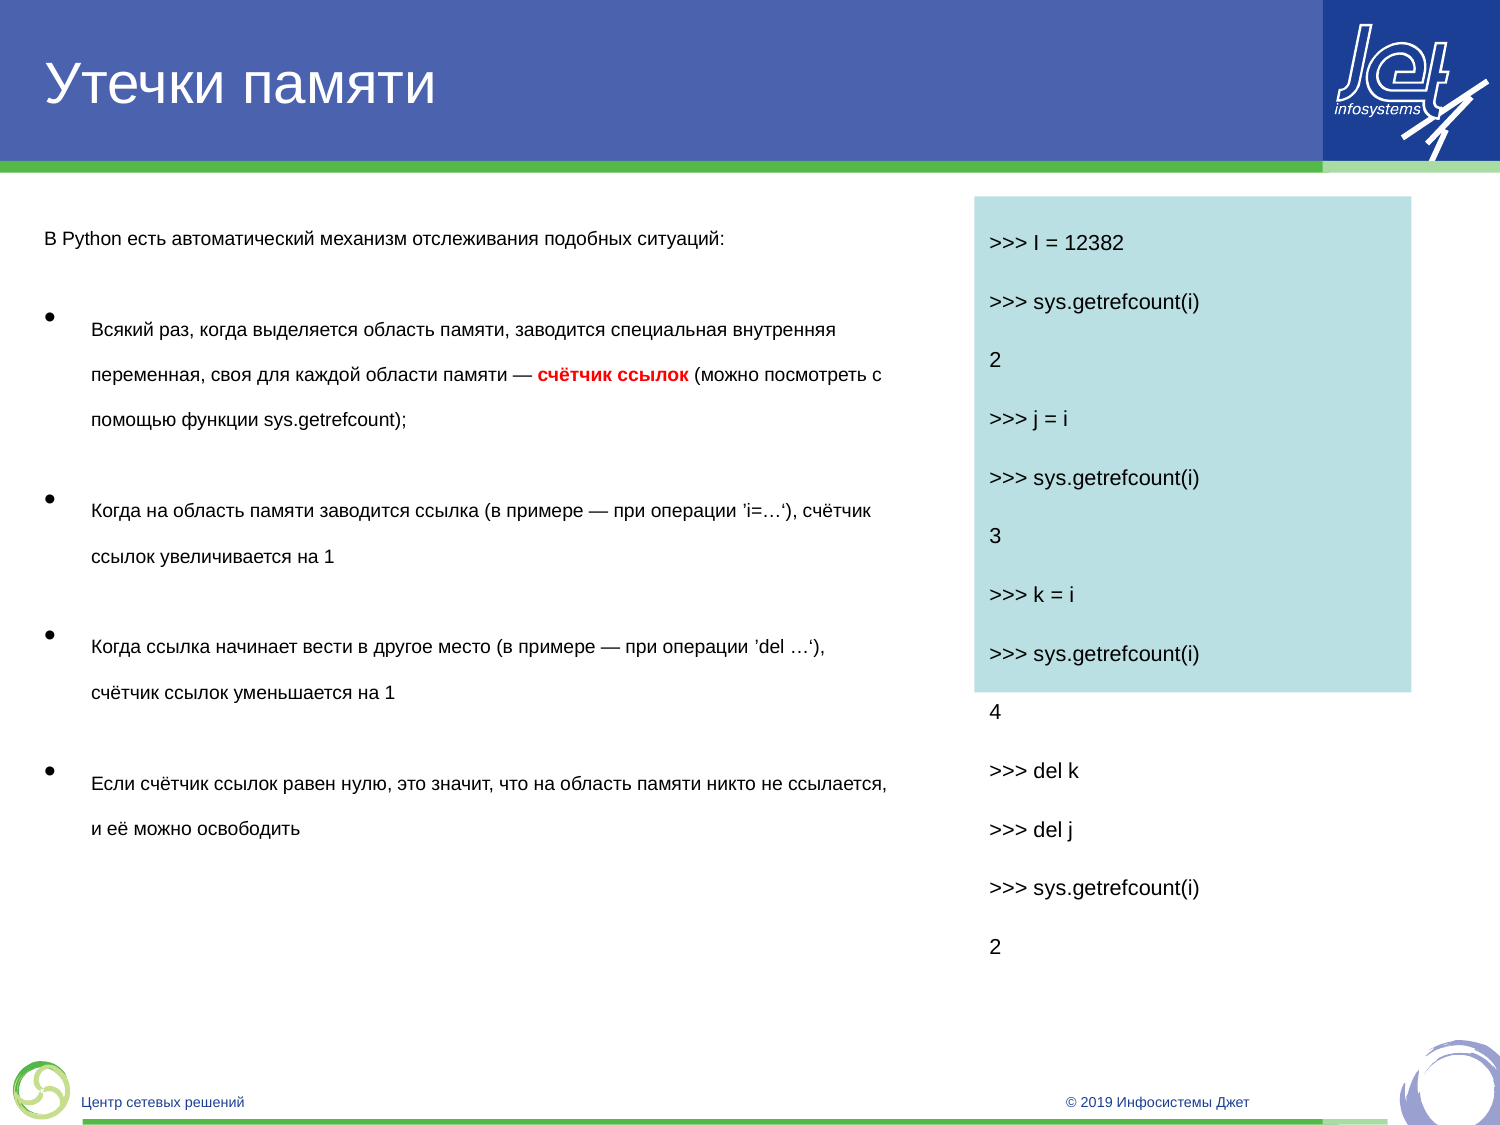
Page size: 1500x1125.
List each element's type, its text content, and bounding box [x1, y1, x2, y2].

text_box В Python есть автоматический механизм отслеживания подобных ситуаций: Всякий раз, когда выделяется область памяти, заводится специальная внутренняя переменная, своя для каждой области памяти — счётчик ссылок (можно посмотреть с помощью функции sys.getrefcount); Когда на область памяти заводится ссылка (в примере — при операции ’i=…‘), счётчик ссылок увеличивается на 1 Когда ссылка начинает вести в другое место (в примере — при операции ’del …‘), счётчик ссылок уменьшается на 1 Если счётчик ссылок равен нулю, это значит, что на область памяти никто не ссылается, и её можно освободить [29, 196, 913, 847]
title Утечки памяти [29, 21, 1294, 140]
text_box >>> I = 12382 >>> sys.getrefcount(i) 2 >>> j = i >>> sys.getrefcount(i) 3 >>> k = i >>> sys.getrefcount(i) 4 >>> del k >>> del j >>> sys.getrefcount(i) 2 [974, 196, 1412, 693]
